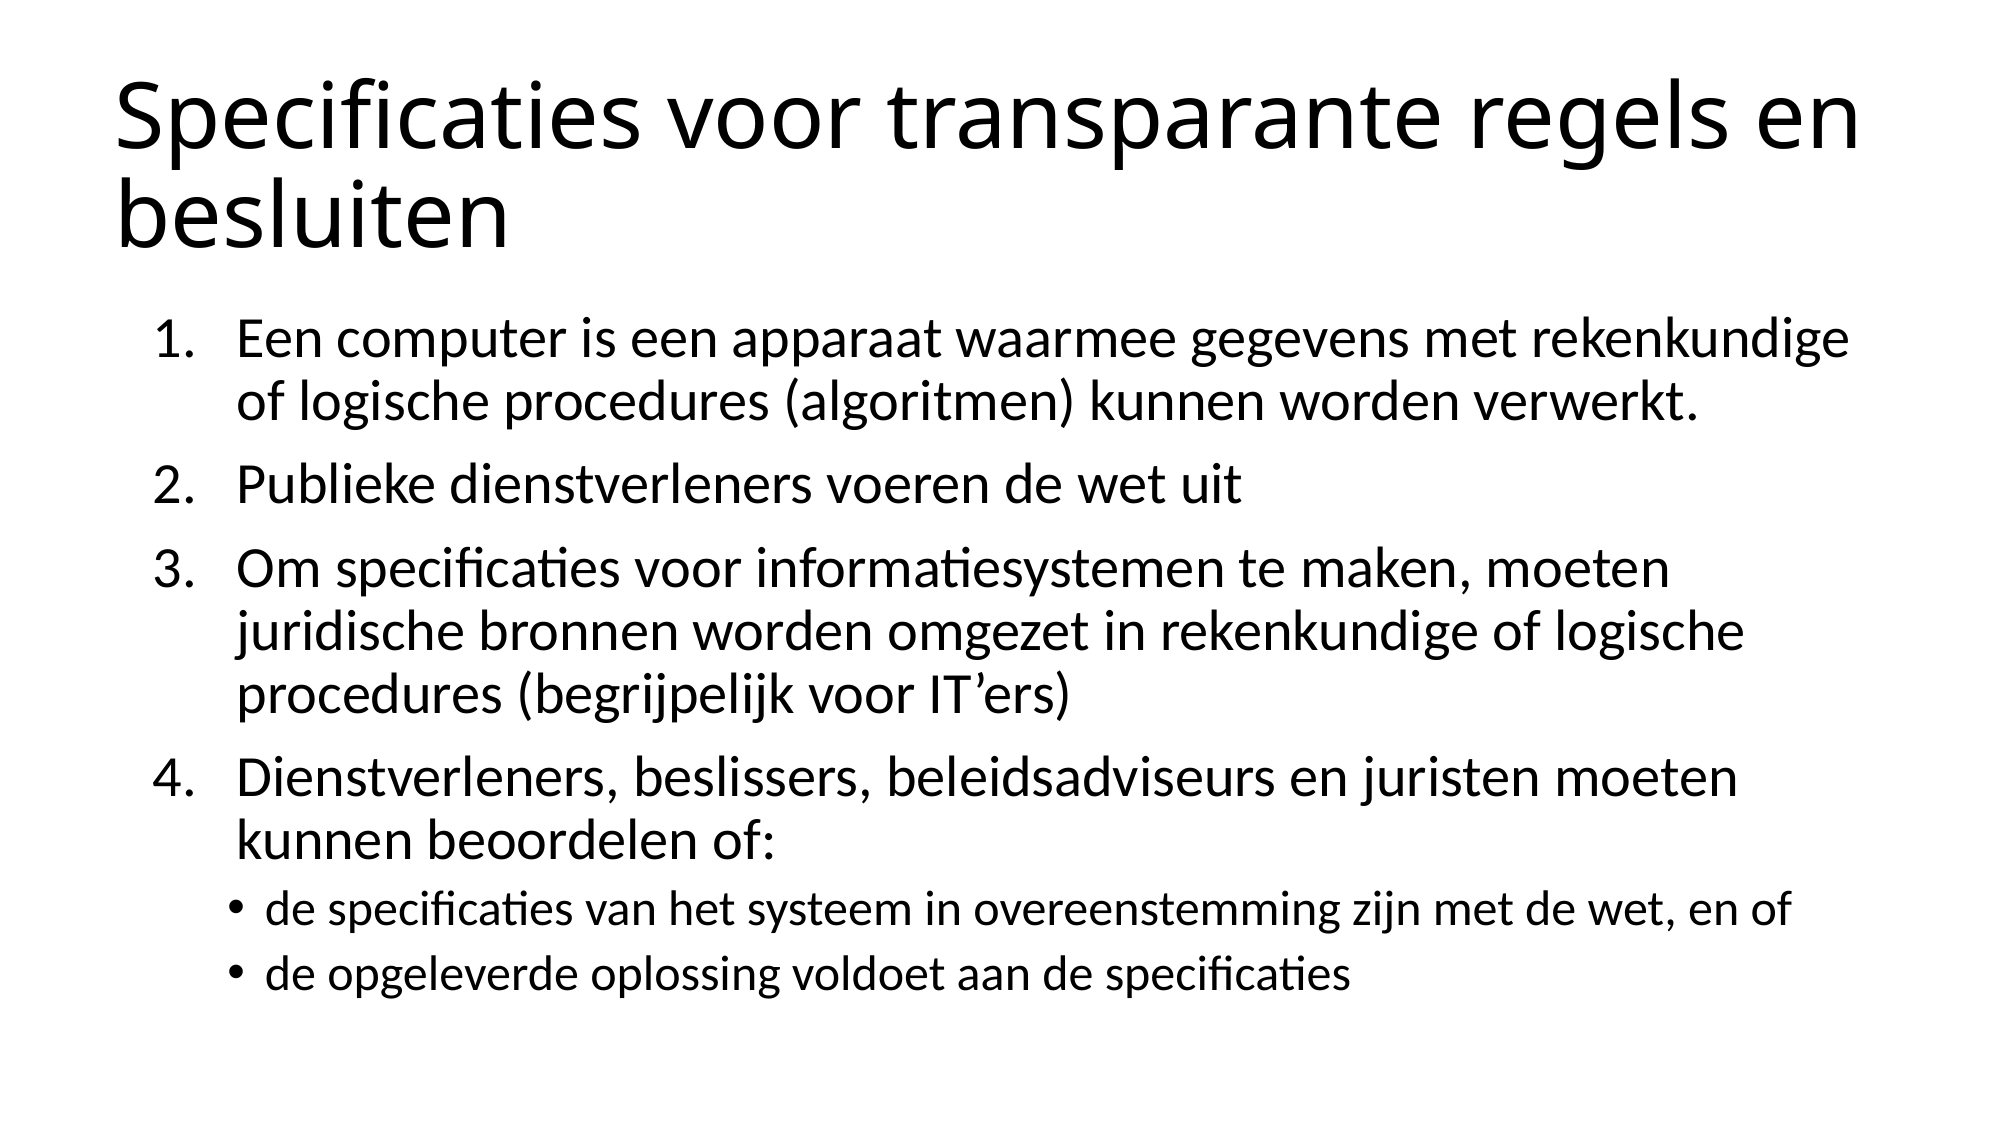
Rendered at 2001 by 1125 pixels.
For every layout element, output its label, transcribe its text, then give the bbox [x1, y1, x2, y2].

list Een computer is een apparaat waarmee gegevens met rekenkundige of logische procedures (algoritmen) kunnen worden verwerkt. Publieke dienstverleners voeren de wet uit Om specificaties voor informatiesystemen te maken, moeten juridische bronnen worden omgezet in rekenkundige of logische procedures (begrijpelijk voor IT’ers) Dienstverleners, beslissers, beleidsadviseurs en juristen moeten kunnen beoordelen of: de specificaties van het systeem in overeenstemming zijn met de wet, en of de opgeleverde oplossing voldoet aan de specificaties [137, 299, 1895, 1014]
title Specificaties voor transparante regels en besluiten [99, 59, 1986, 278]
